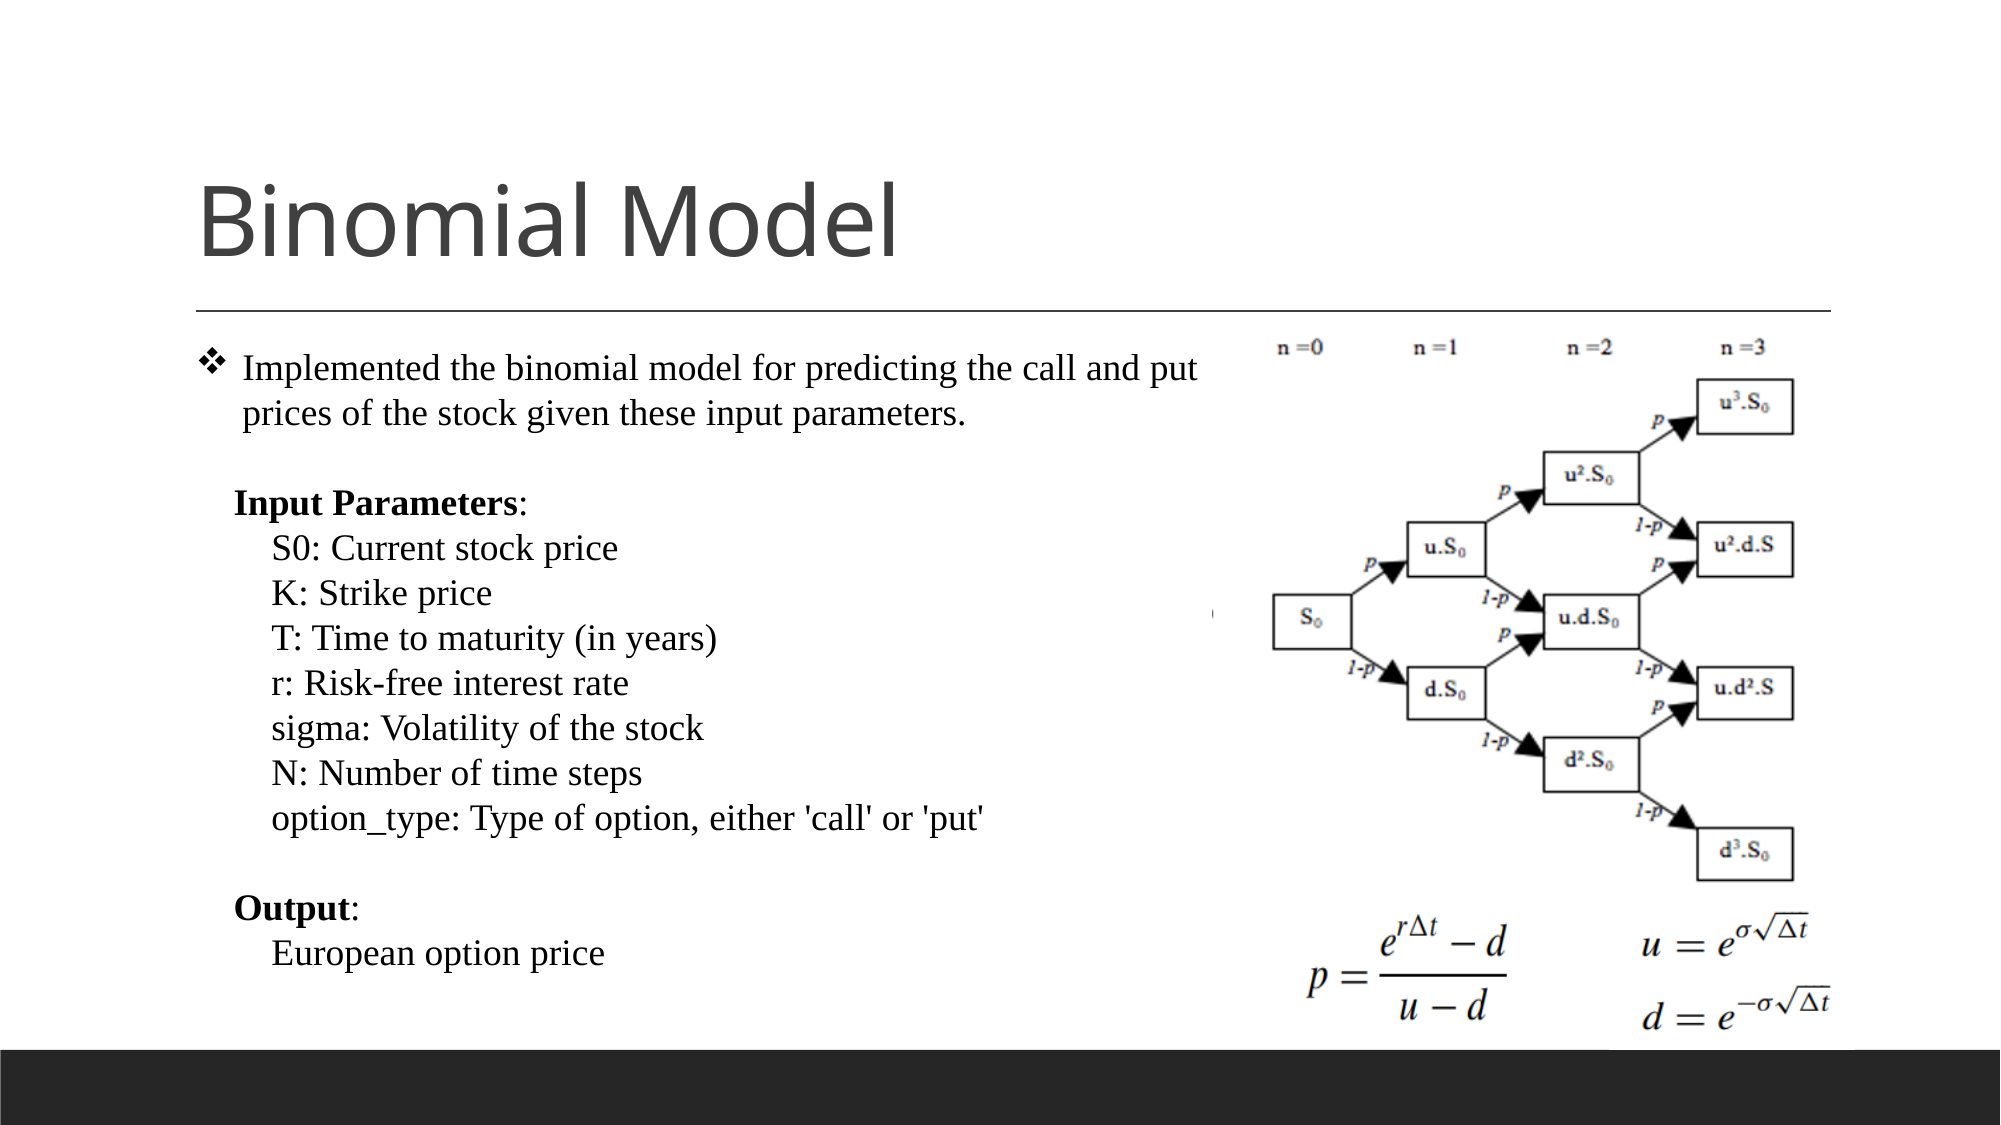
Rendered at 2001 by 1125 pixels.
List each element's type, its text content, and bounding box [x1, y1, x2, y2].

text_box Implemented the binomial model for predicting the call and put prices of the stock given these input parameters. Input Parameters: S0: Current stock price K: Strike price T: Time to maturity (in years) r: Risk-free interest rate sigma: Volatility of the stock N: Number of time steps option_type: Type of option, either 'call' or 'put' Output: European option price [180, 335, 1247, 1026]
picture [1284, 905, 1534, 1049]
picture [1608, 906, 1855, 1050]
picture [1211, 318, 1855, 894]
title Binomial Model [180, 47, 1830, 285]
